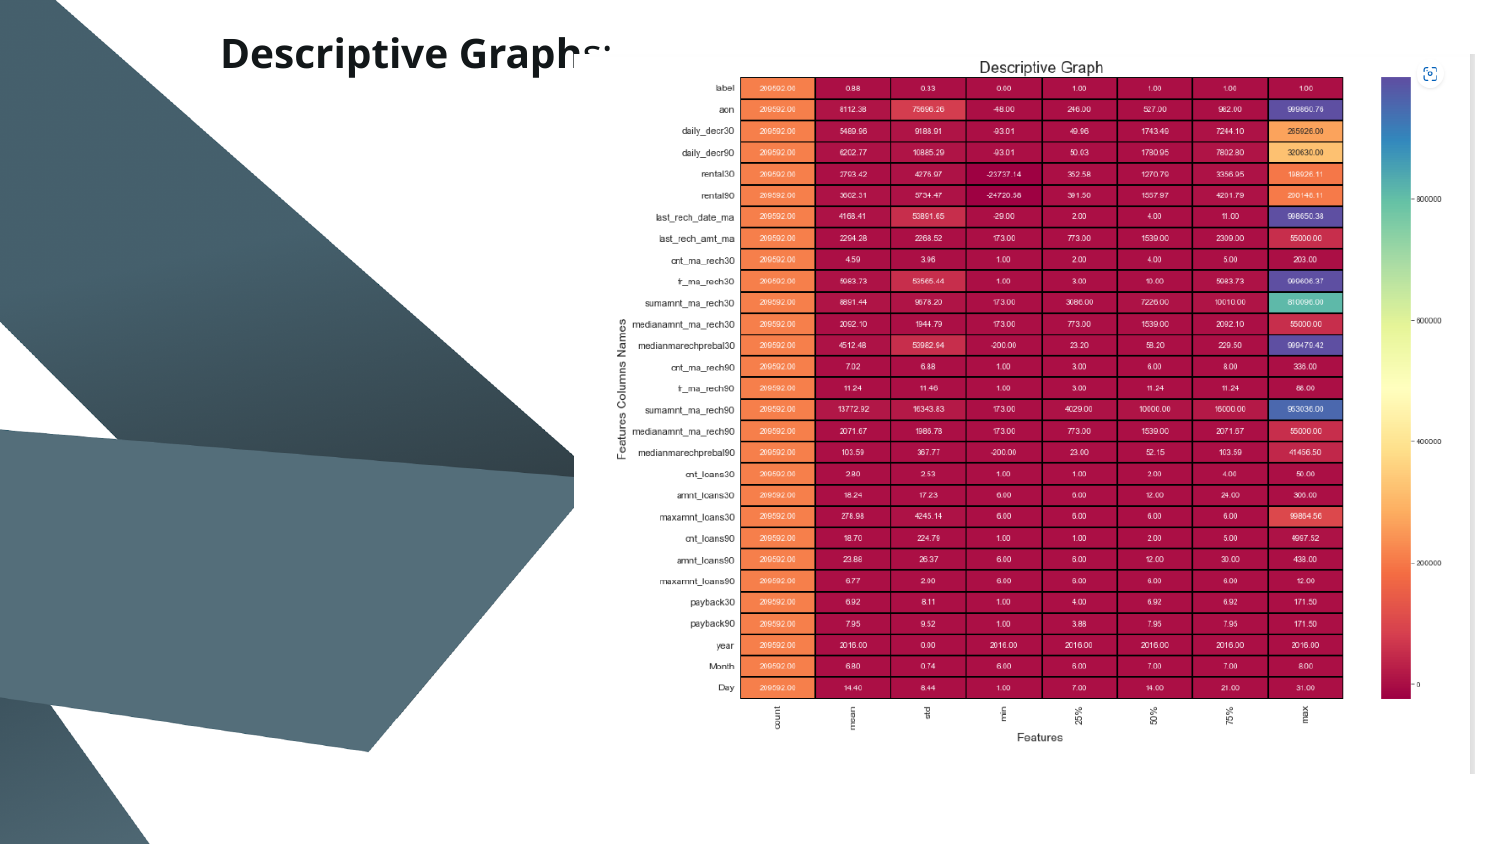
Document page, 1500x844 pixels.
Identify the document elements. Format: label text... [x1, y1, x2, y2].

picture [0, 0, 1500, 844]
title Descriptive Graphs:- [194, 12, 661, 122]
